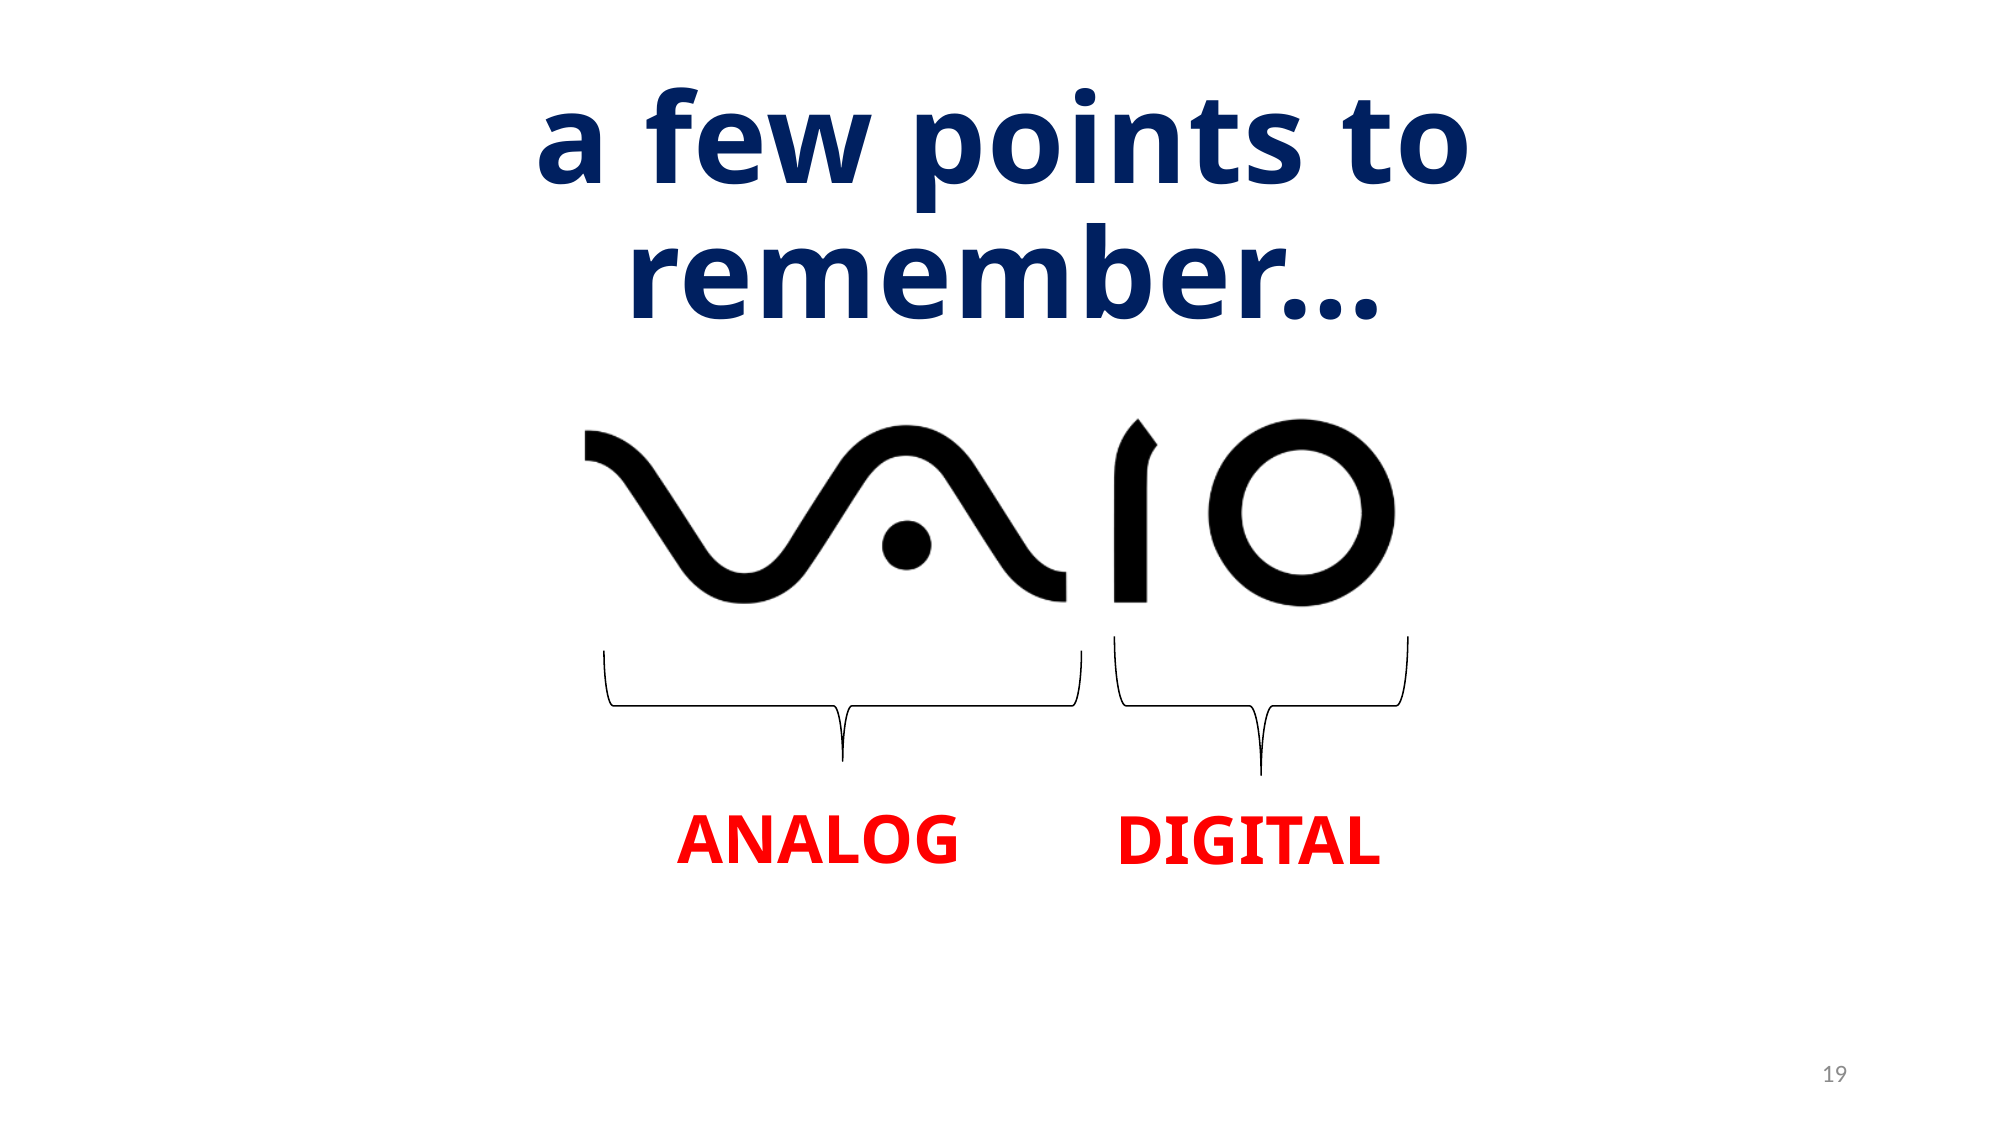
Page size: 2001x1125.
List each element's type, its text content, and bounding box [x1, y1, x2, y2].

text_box DIGITAL [1100, 790, 1463, 885]
text_box [604, 676, 1081, 762]
slide_number 19 [1412, 1042, 1863, 1103]
title a few points to remember… [233, 67, 1777, 353]
text_box ANALOG [662, 789, 1062, 885]
picture [537, 352, 1463, 676]
text_box [1116, 676, 1406, 776]
